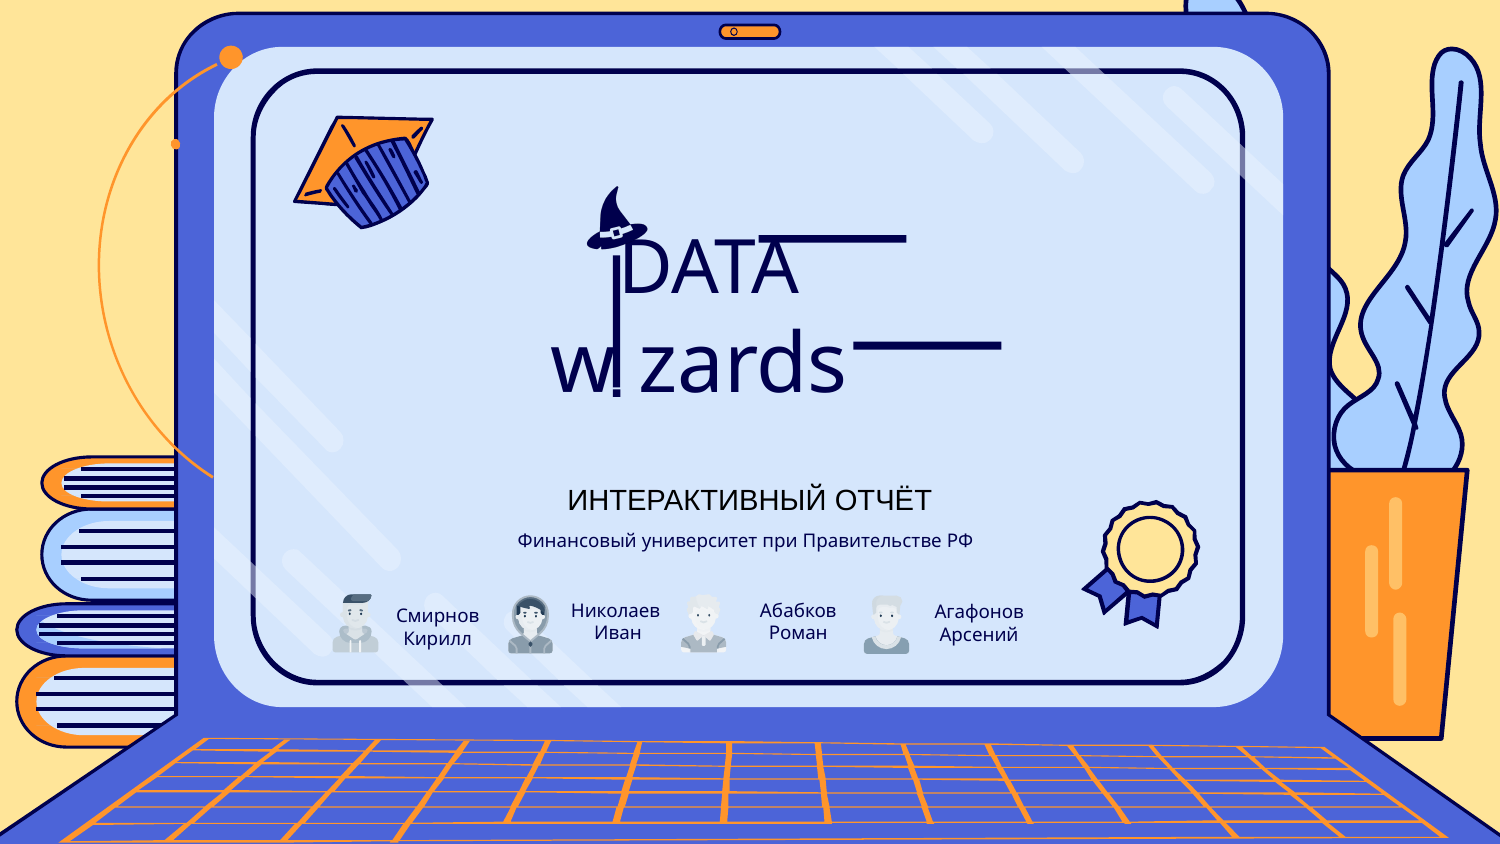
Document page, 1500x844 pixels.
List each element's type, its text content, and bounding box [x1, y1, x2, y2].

title DATA w zards [260, 199, 1139, 424]
text_box [611, 387, 622, 399]
text_box Абабков Роман [714, 583, 882, 714]
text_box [332, 594, 379, 653]
text_box Агафонов Арсений [909, 584, 1049, 715]
text_box Николаев Иван [515, 583, 714, 714]
picture [572, 177, 654, 259]
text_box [508, 595, 553, 654]
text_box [863, 595, 910, 655]
subtitle Смирнов Кирилл [337, 588, 538, 719]
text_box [1095, 498, 1192, 628]
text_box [680, 594, 727, 653]
text_box [757, 233, 909, 245]
text_box Финансовый университет при Правительстве РФ [388, 513, 1090, 570]
text_box [851, 339, 1003, 352]
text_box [292, 115, 435, 230]
text_box [611, 261, 622, 387]
text_box ИНТЕРАКТИВНЫЙ ОТЧЁТ [118, 465, 1382, 560]
